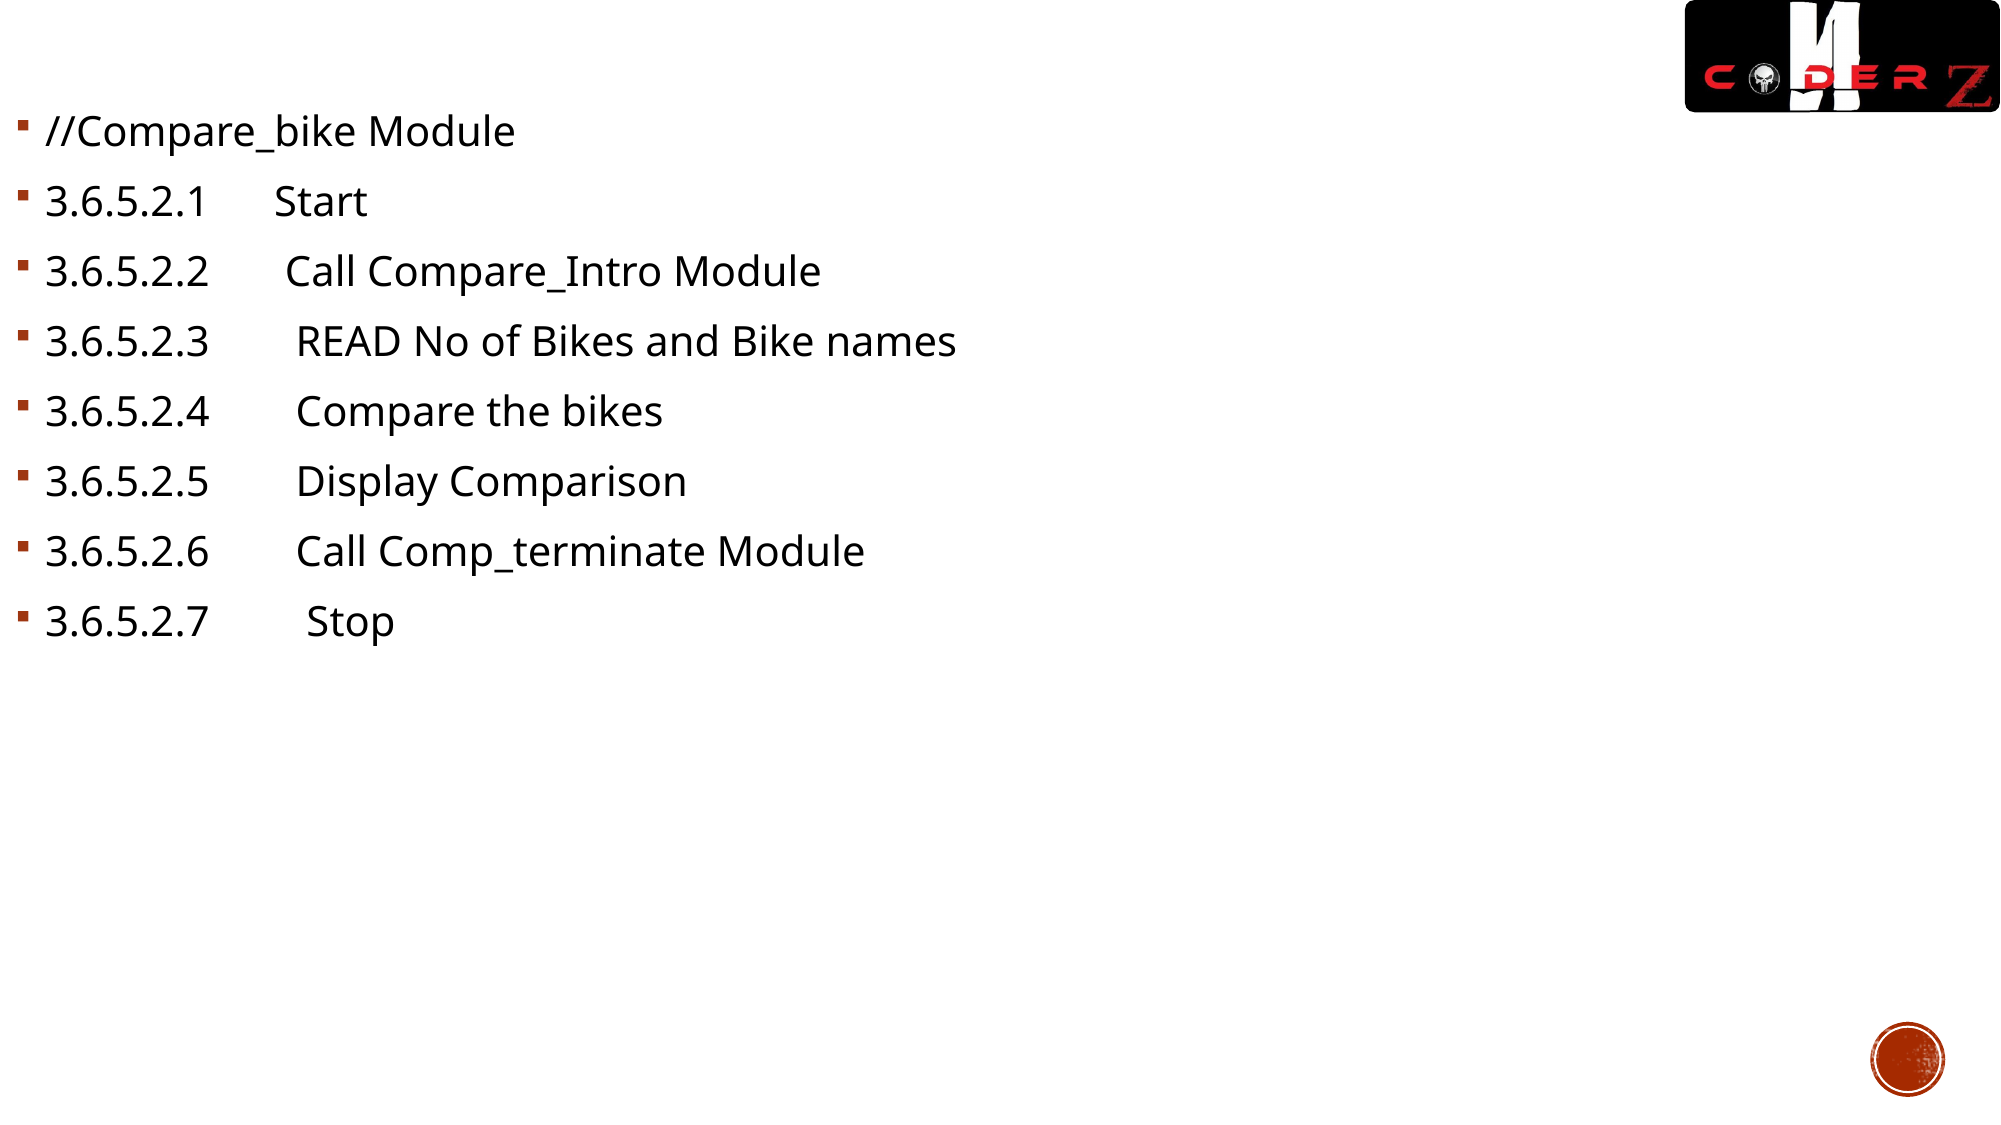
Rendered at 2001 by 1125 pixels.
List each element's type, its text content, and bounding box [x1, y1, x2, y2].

picture [1684, 0, 2000, 113]
list //Compare_bike Module 3.6.5.2.1 Start 3.6.5.2.2 Call Compare_Intro Module 3.6.5.2.3 READ No of Bikes and Bike names 3.6.5.2.4 Compare the bikes 3.6.5.2.5 Display Comparison 3.6.5.2.6 Call Comp_terminate Module 3.6.5.2.7 Stop [0, 102, 1650, 1022]
